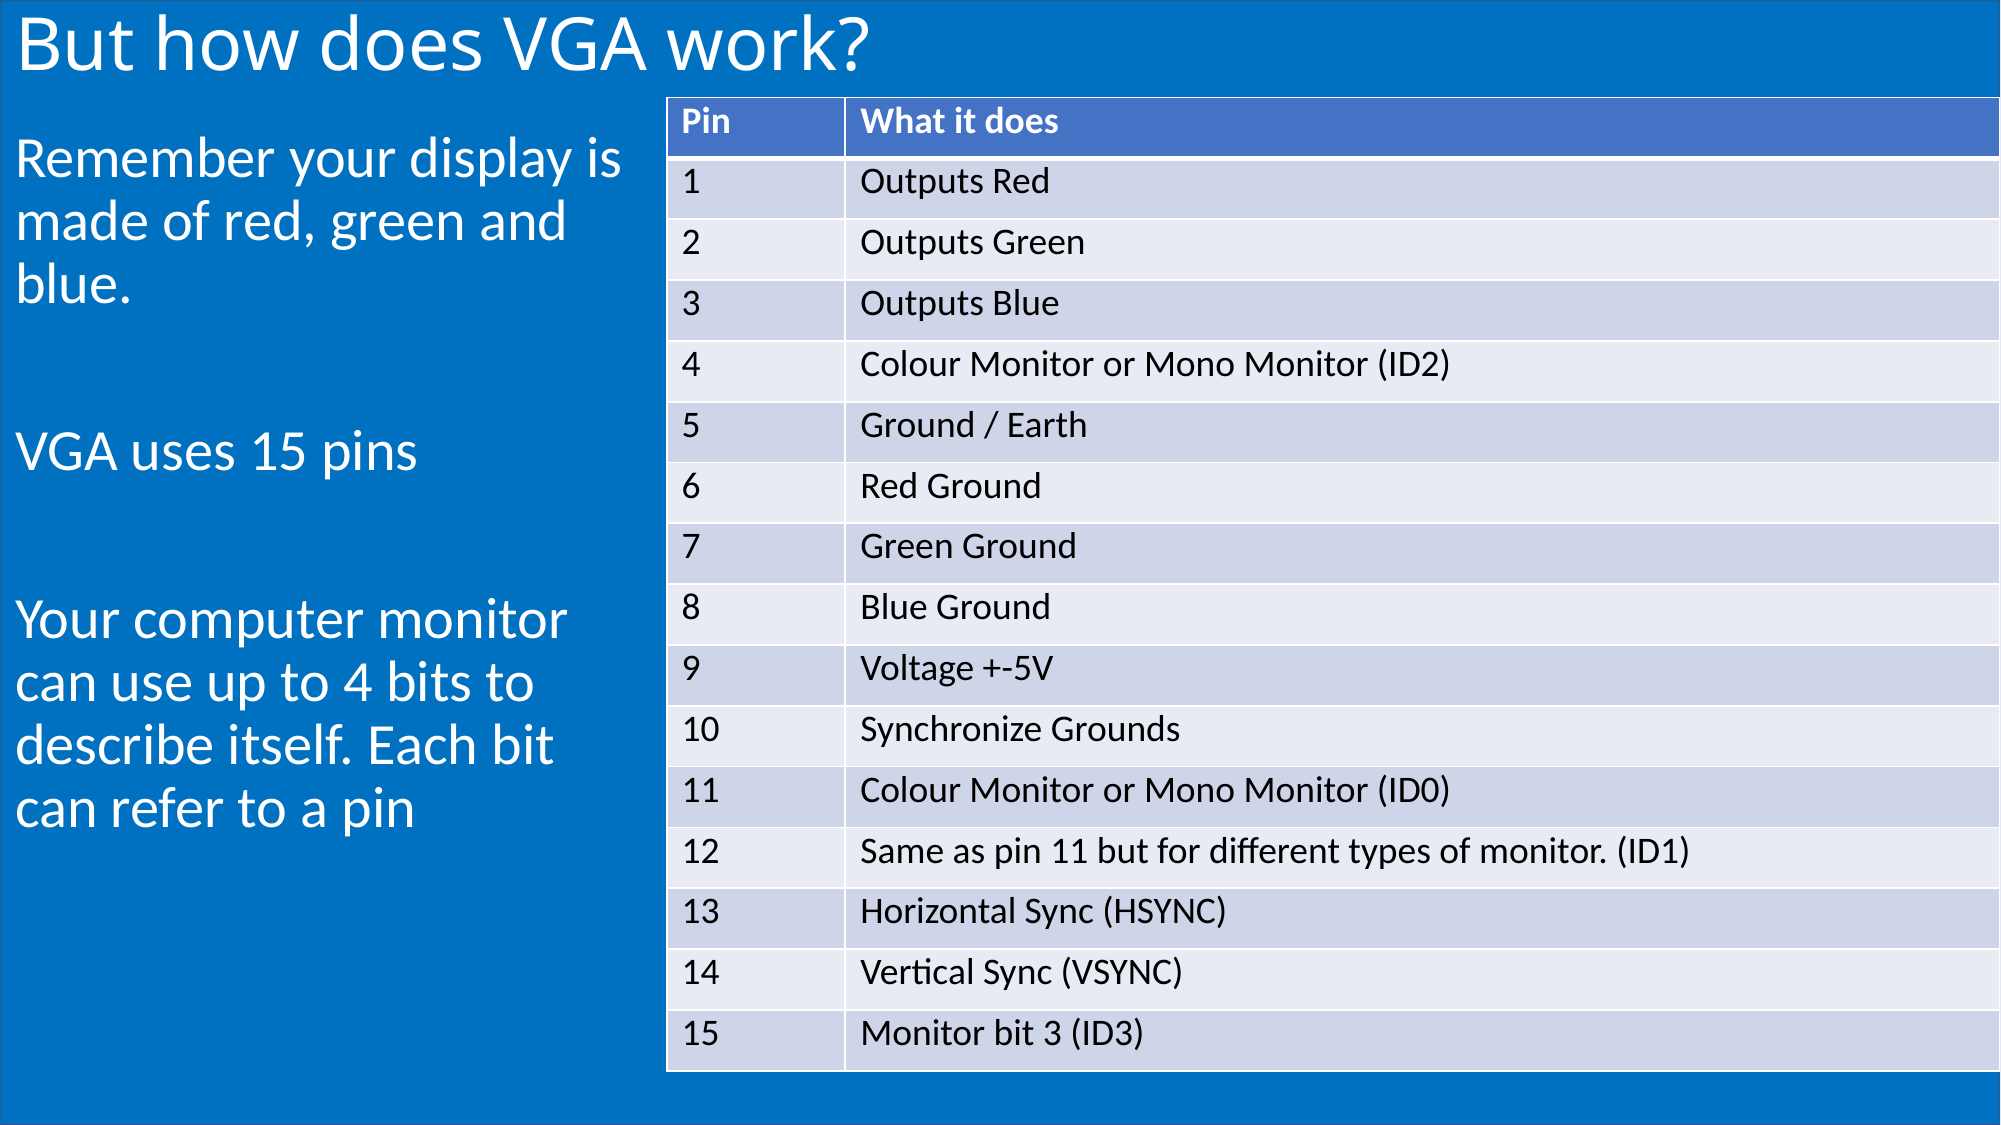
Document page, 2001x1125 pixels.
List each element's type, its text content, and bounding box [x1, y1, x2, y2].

table_cell Red Ground [846, 463, 1999, 522]
table_cell 13 [668, 889, 844, 948]
title But how does VGA work? [0, 0, 2000, 95]
table_cell Monitor bit 3 (ID3) [846, 1011, 1999, 1070]
table_cell 9 [668, 646, 844, 705]
table_cell 11 [668, 767, 844, 827]
table_cell Vertical Sync (VSYNC) [846, 950, 1999, 1009]
table_cell 4 [668, 342, 844, 401]
table_cell Voltage +-5V [846, 646, 1999, 705]
table_cell Same as pin 11 but for different types of monitor. (ID1) [846, 828, 1999, 887]
table_cell Blue Ground [846, 585, 1999, 644]
table_cell Colour Monitor or Mono Monitor (ID0) [846, 767, 1999, 827]
table_cell Synchronize Grounds [846, 707, 1999, 766]
list Remember your display is made of red, green and blue. VGA uses 15 pins Your computer monitor can use up to 4 bits to describe itself. Each bit can refer to a pin [0, 119, 647, 1125]
table_cell 12 [668, 828, 844, 887]
table_cell Green Ground [846, 524, 1999, 583]
table_cell 14 [668, 950, 844, 1009]
table_cell Colour Monitor or Mono Monitor (ID2) [846, 342, 1999, 401]
table_cell 2 [668, 220, 844, 279]
table_cell 6 [668, 463, 844, 522]
table_cell 15 [668, 1011, 844, 1070]
table_header What it does [846, 98, 1999, 156]
table_cell 10 [668, 707, 844, 766]
table_cell 7 [668, 524, 844, 583]
table_cell 8 [668, 585, 844, 644]
table_header Pin [668, 98, 844, 156]
table_cell 3 [668, 281, 844, 340]
table_cell Outputs Red [846, 161, 1999, 218]
table_cell Outputs Green [846, 220, 1999, 279]
table_cell Horizontal Sync (HSYNC) [846, 889, 1999, 948]
table_cell Ground / Earth [846, 403, 1999, 462]
table_cell 5 [668, 403, 844, 462]
table_cell 1 [668, 161, 844, 218]
table_cell Outputs Blue [846, 281, 1999, 340]
